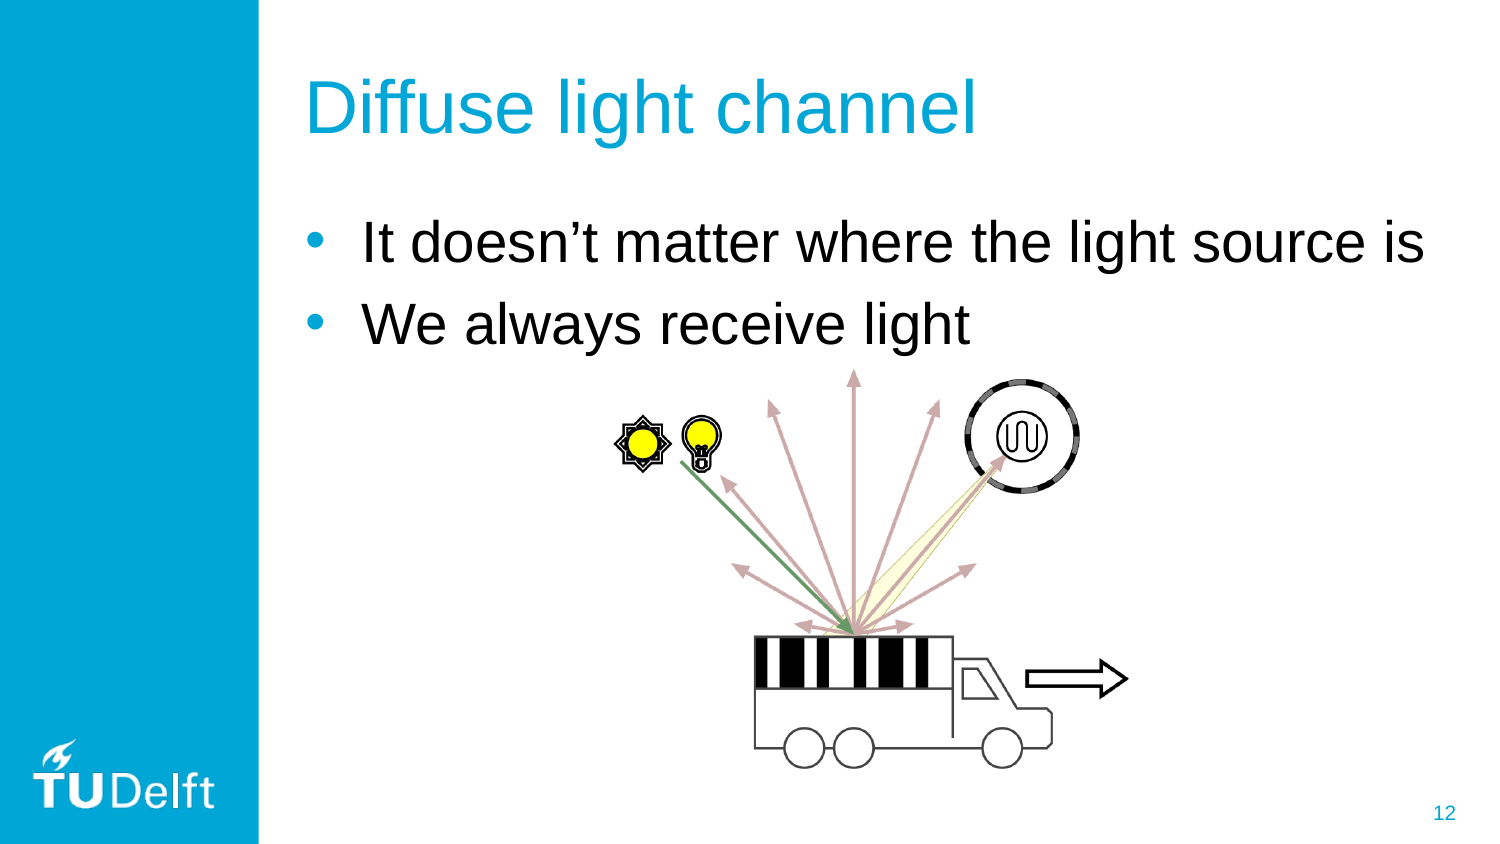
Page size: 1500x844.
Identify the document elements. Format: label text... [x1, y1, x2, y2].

title Diffuse light channel [289, 33, 1455, 175]
text_box It doesn’t matter where the light source is We always receive light [290, 196, 1454, 790]
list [613, 368, 1129, 769]
